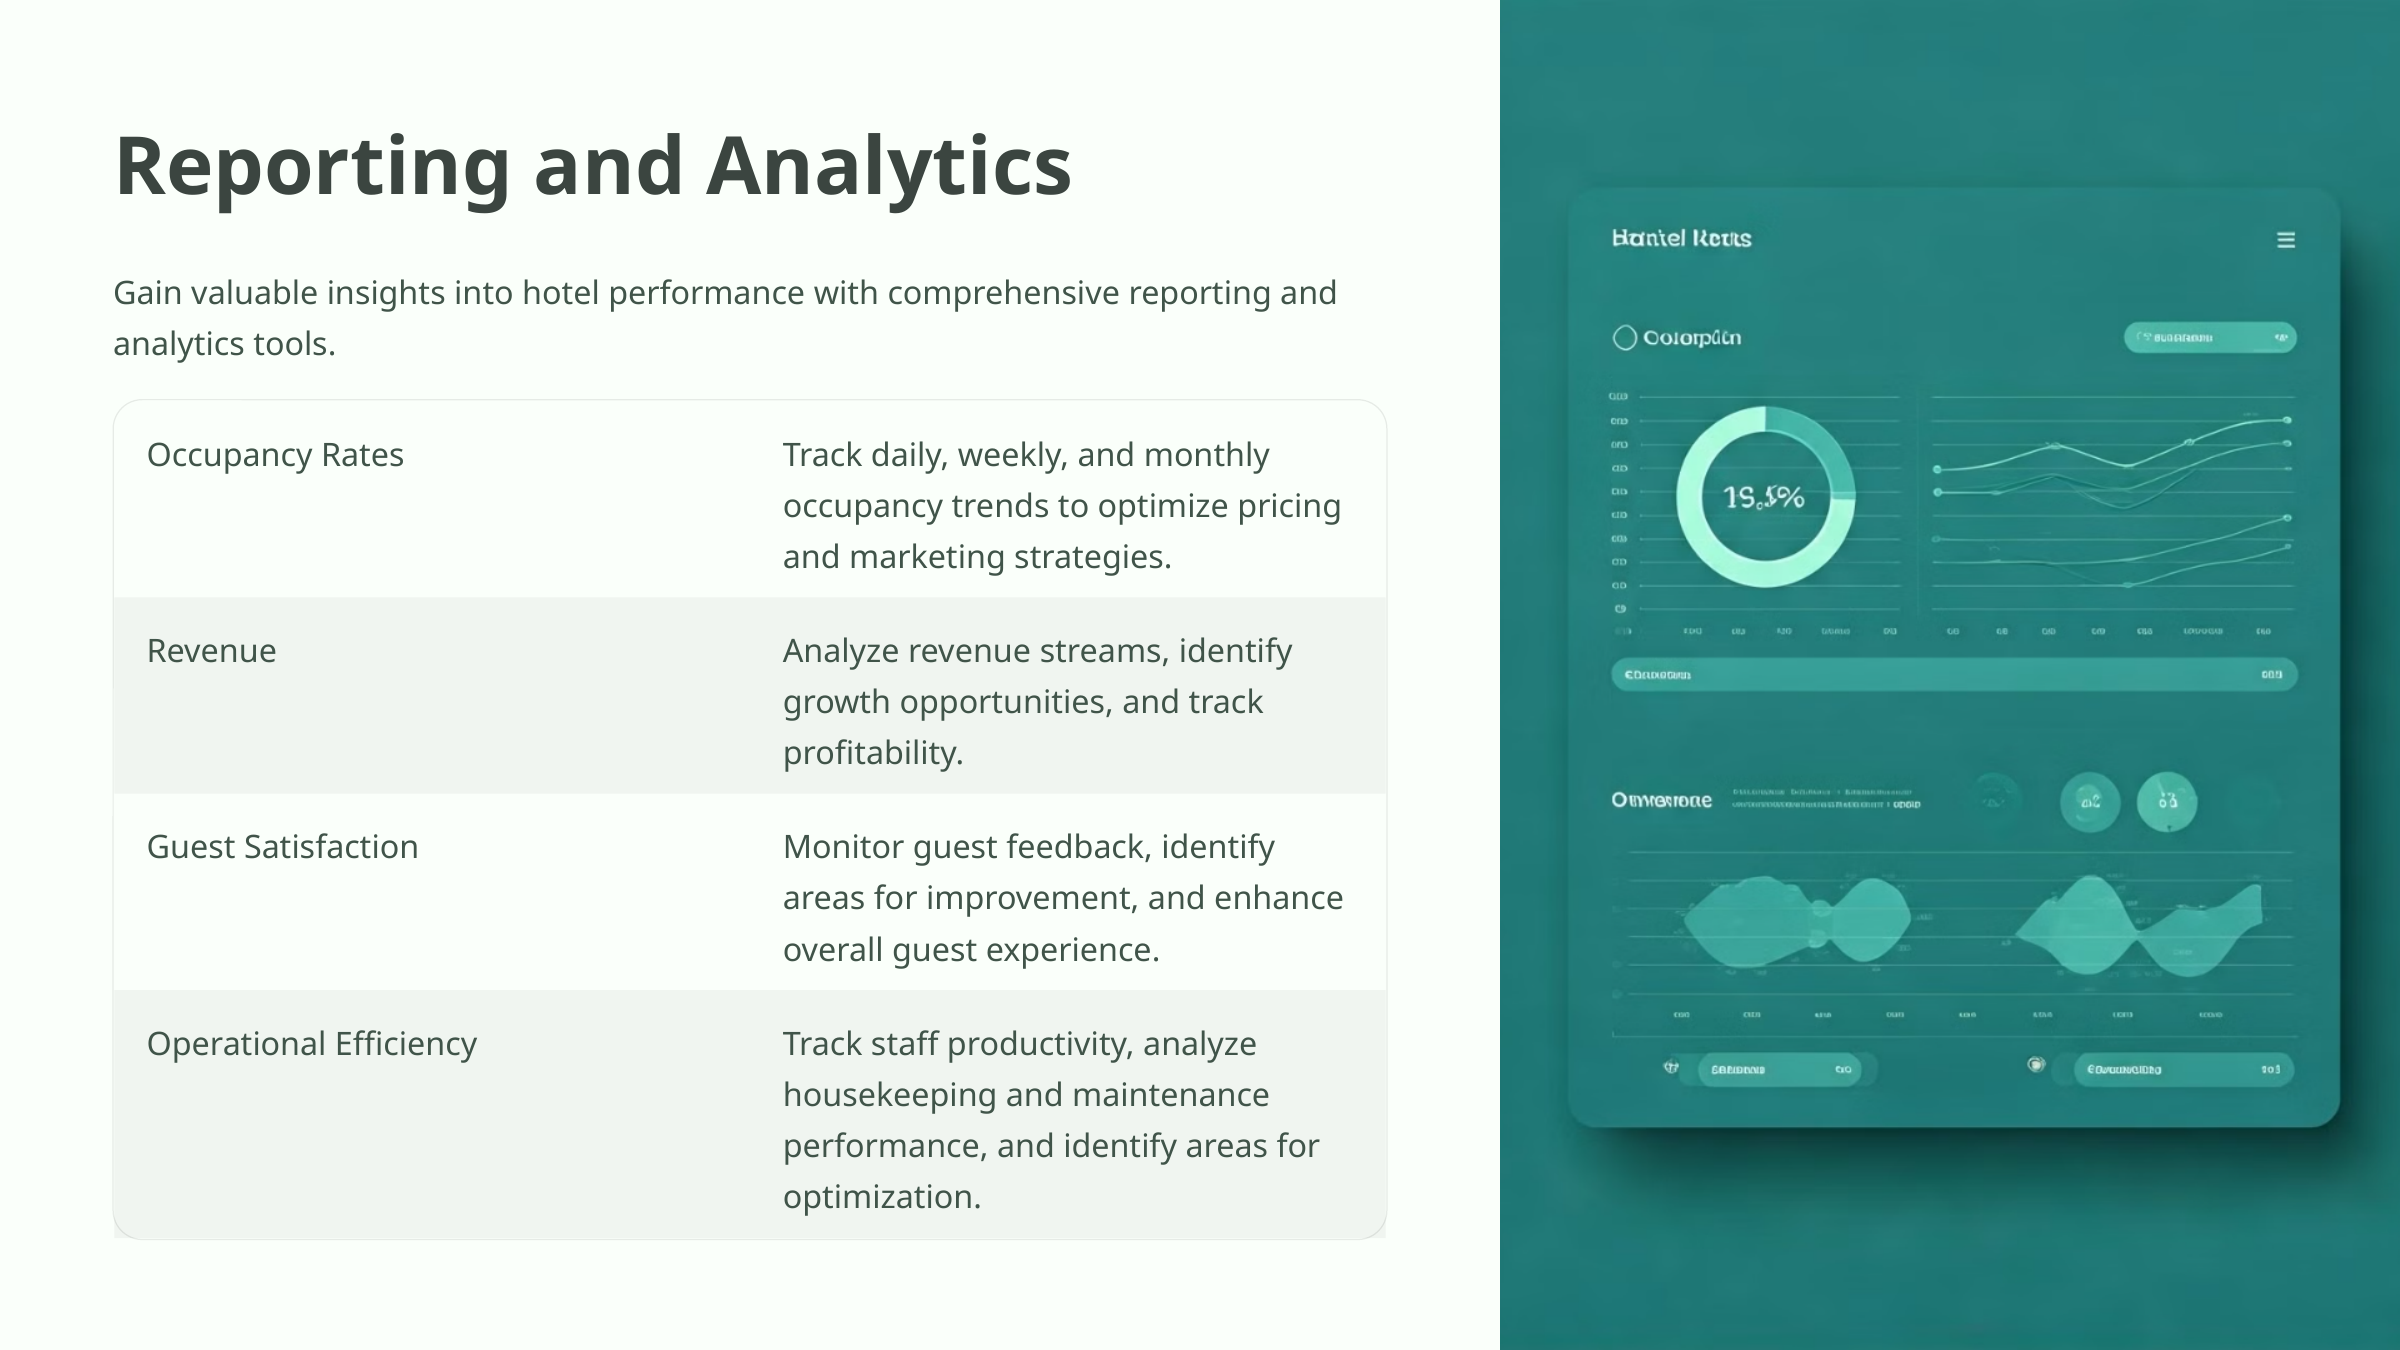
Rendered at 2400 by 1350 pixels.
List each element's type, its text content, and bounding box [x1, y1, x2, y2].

text_box [114, 597, 1386, 793]
text_box Gain valuable insights into hotel performance with comprehensive reporting and analytics tools. [113, 259, 1387, 364]
text_box [114, 400, 1386, 597]
picture [1499, 0, 2400, 1350]
text_box Track staff productivity, analyze housekeeping and maintenance performance, and identify areas for optimization. [782, 1010, 1354, 1218]
text_box Guest Satisfaction [146, 814, 718, 866]
text_box [114, 990, 1386, 1239]
text_box Operational Efficiency [146, 1010, 718, 1063]
text_box Revenue [146, 617, 718, 670]
text_box Track daily, weekly, and monthly occupancy trends to optimize pricing and marketing strategies. [782, 421, 1354, 577]
text_box Reporting and Analytics [113, 110, 1109, 212]
text_box Analyze revenue streams, identify growth opportunities, and track profitability. [782, 618, 1354, 774]
text_box [114, 793, 1386, 990]
text_box Monitor guest feedback, identify areas for improvement, and enhance overall guest experience. [782, 814, 1354, 970]
text_box Occupancy Rates [146, 421, 718, 474]
